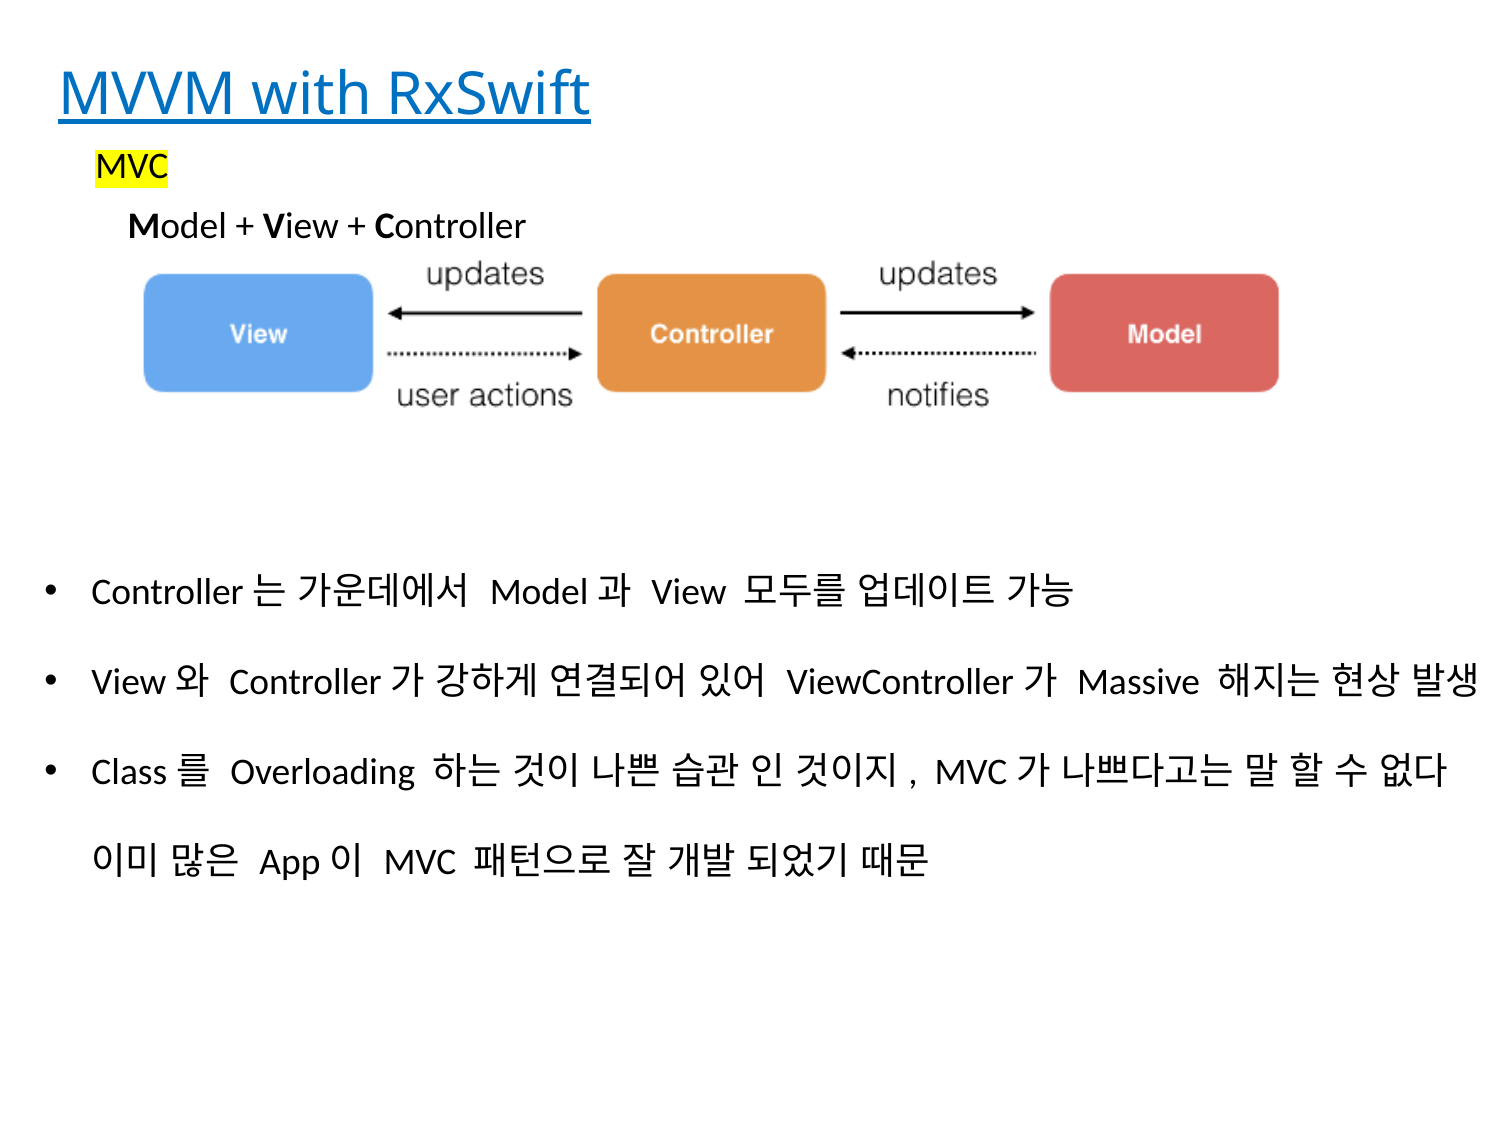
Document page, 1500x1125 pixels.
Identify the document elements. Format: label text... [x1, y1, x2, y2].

text_box MVC [80, 133, 446, 193]
picture [112, 222, 1328, 443]
text_box Model + View + Controller [112, 193, 708, 222]
text_box Controller는 가운데에서 Model과 View 모두를 업데이트 가능 View와 Controller가 강하게 연결되어 있어 ViewController가 Massive 해지는 현상 발생 Class를 Overloading 하는 것이 나쁜 습관 인 것이지, MVC가 나쁘다고는 말 할 수 없다 이미 많은 App이 MVC 패턴으로 잘 개발 되었기 때문 [29, 514, 1500, 889]
text_box MVVM with RxSwift [46, 37, 1408, 134]
